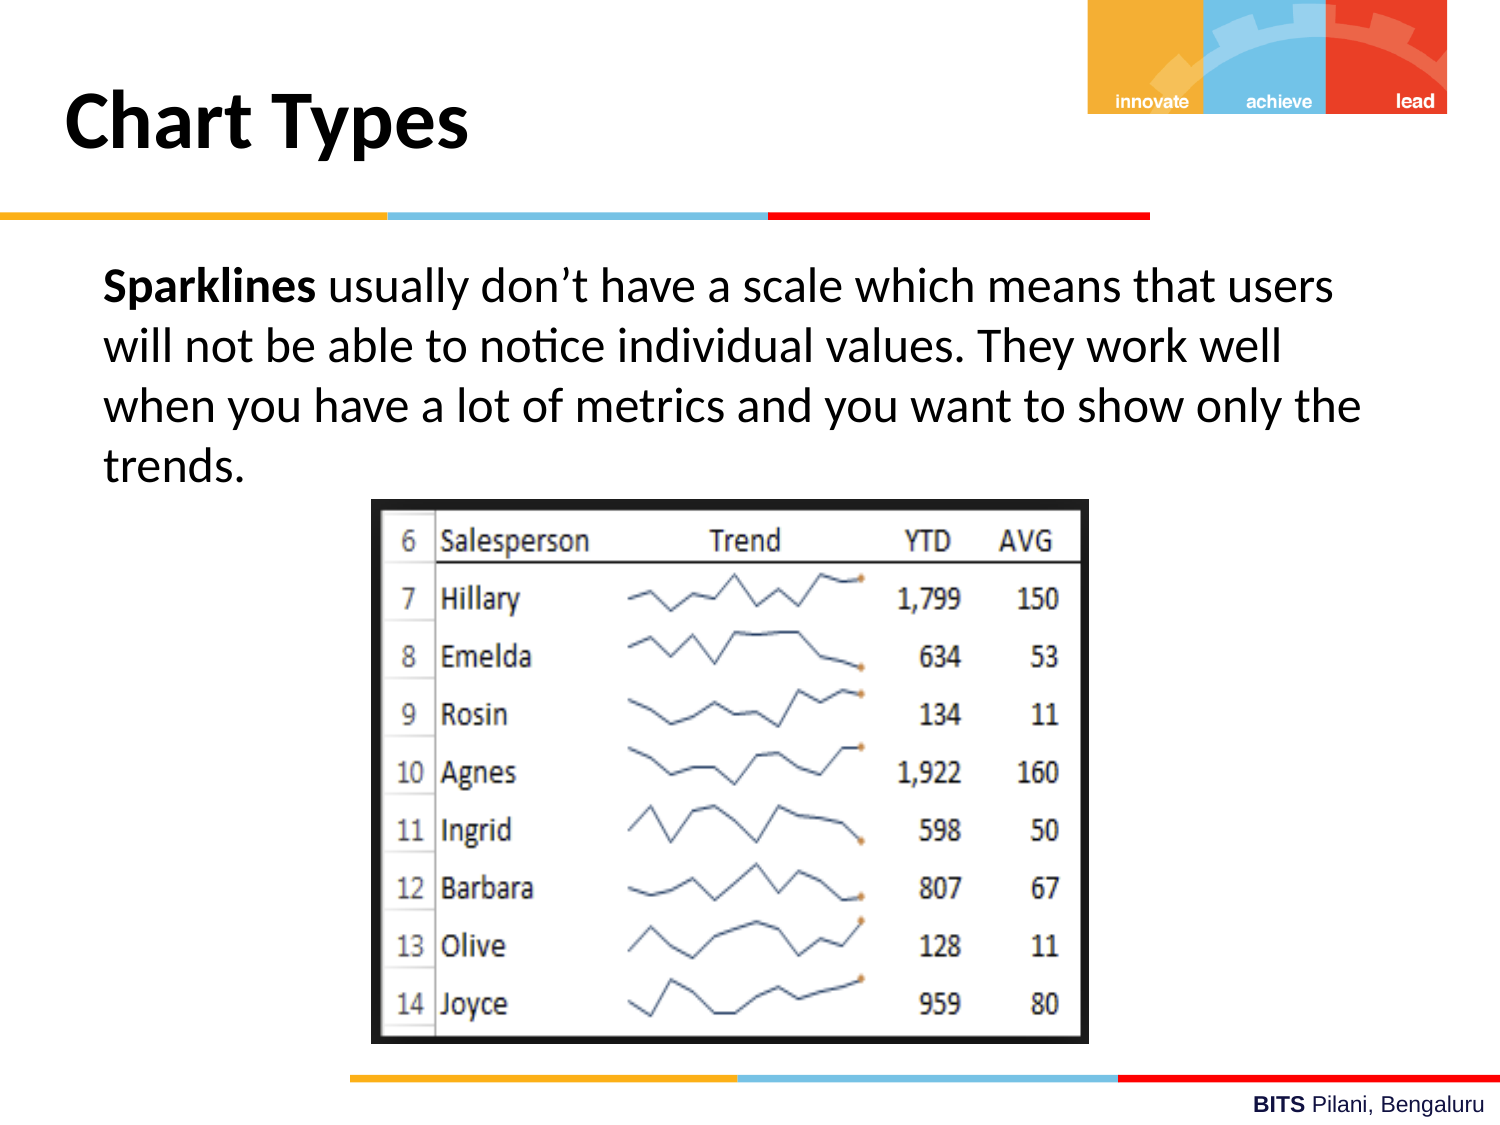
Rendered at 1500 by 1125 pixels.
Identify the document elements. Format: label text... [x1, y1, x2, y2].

list Sparklines usually don’t have a scale which means that users will not be able to notice individual values. They work well when you have a lot of metrics and you want to show only the trends. [103, 252, 1397, 513]
picture [1087, 0, 1448, 114]
title Chart Types [64, 45, 1069, 185]
picture [371, 499, 1089, 1044]
